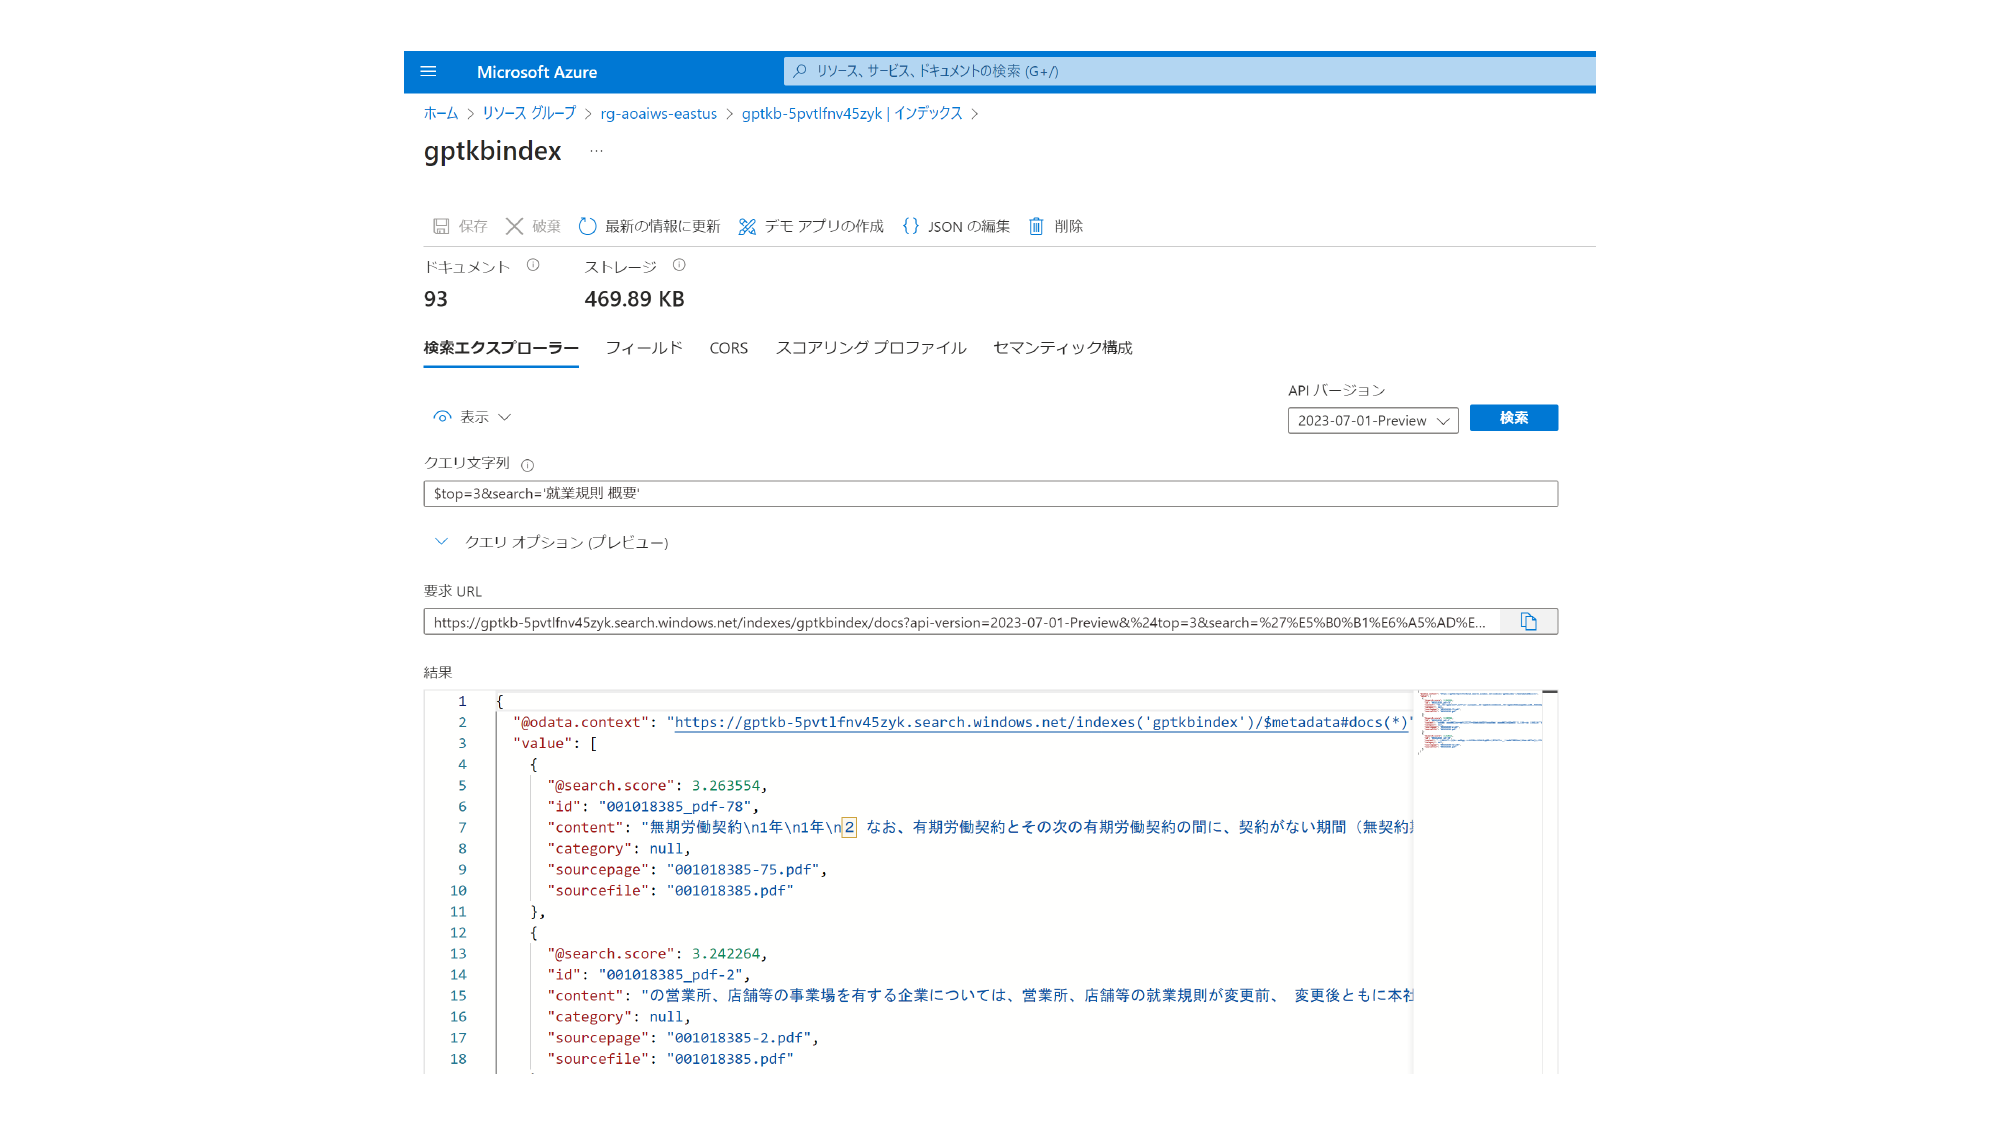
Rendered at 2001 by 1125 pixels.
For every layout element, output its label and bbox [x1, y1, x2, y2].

picture [404, 50, 1596, 1075]
